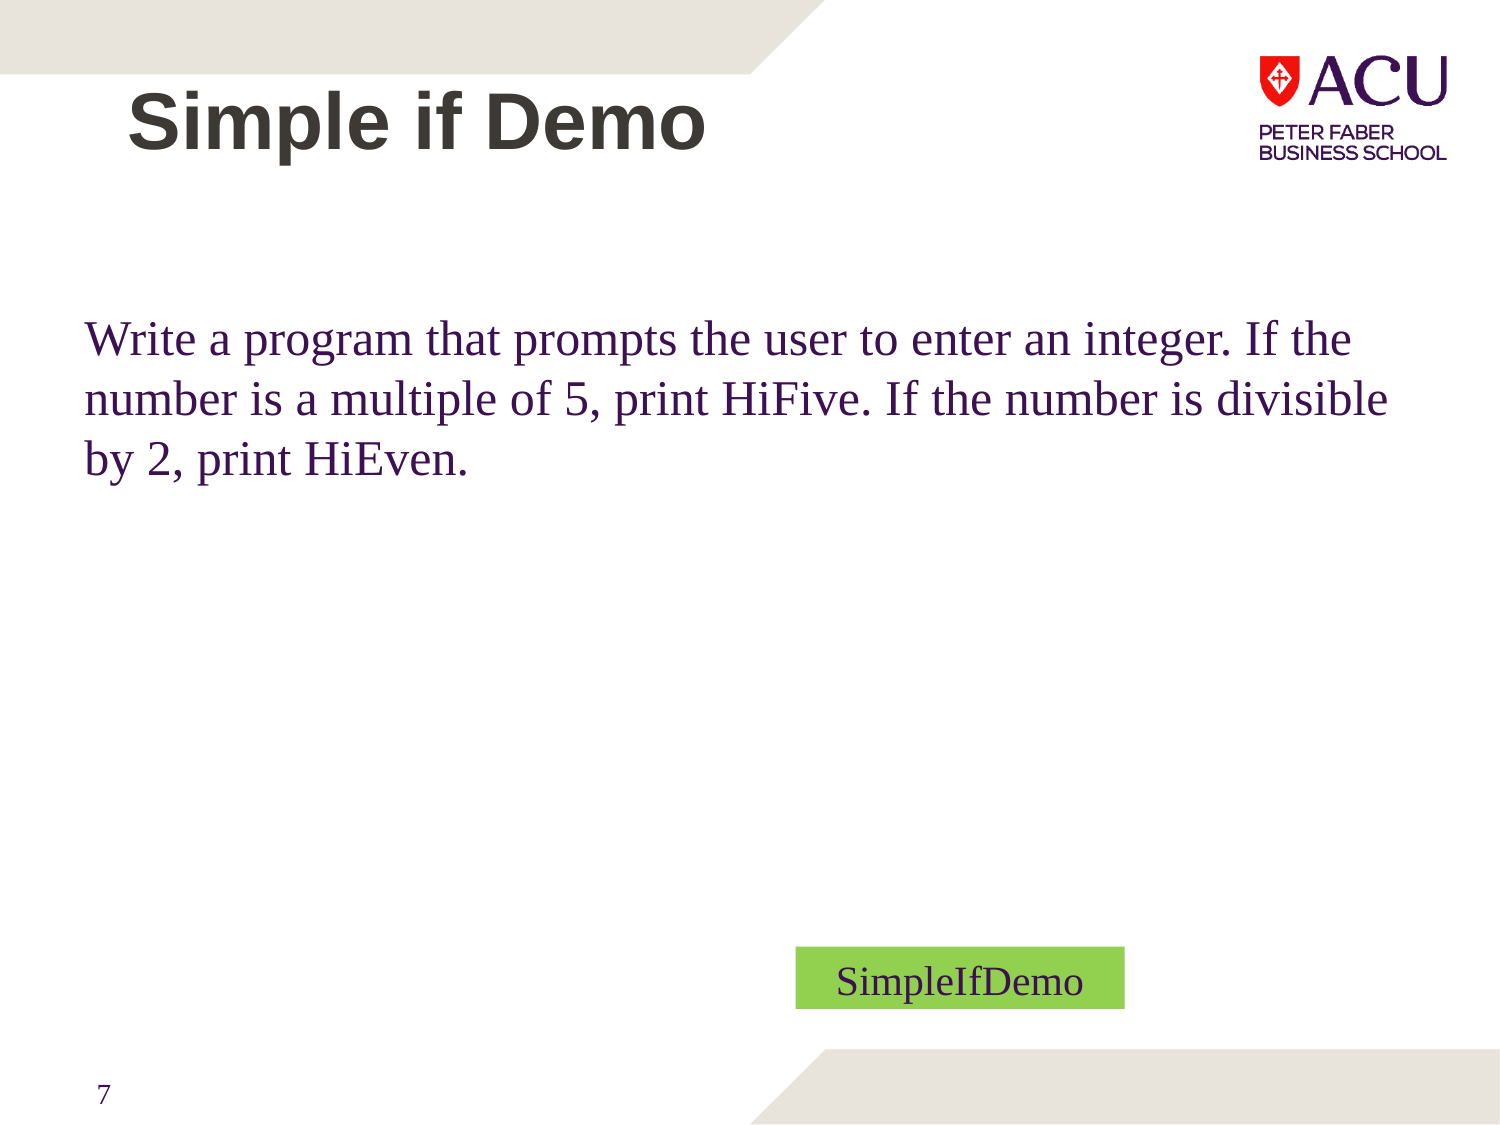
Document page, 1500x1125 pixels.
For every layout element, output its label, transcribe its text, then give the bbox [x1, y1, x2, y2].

picture [1388, 41, 1466, 175]
slide_number 7 [81, 1068, 156, 1109]
text_box Write a program that prompts the user to enter an integer. If the number is a multiple of 5, print HiFive. If the number is divisible by 2, print HiEven. [69, 297, 1450, 493]
title Simple if Demo [112, 0, 1388, 235]
text_box SimpleIfDemo [795, 946, 1125, 1009]
